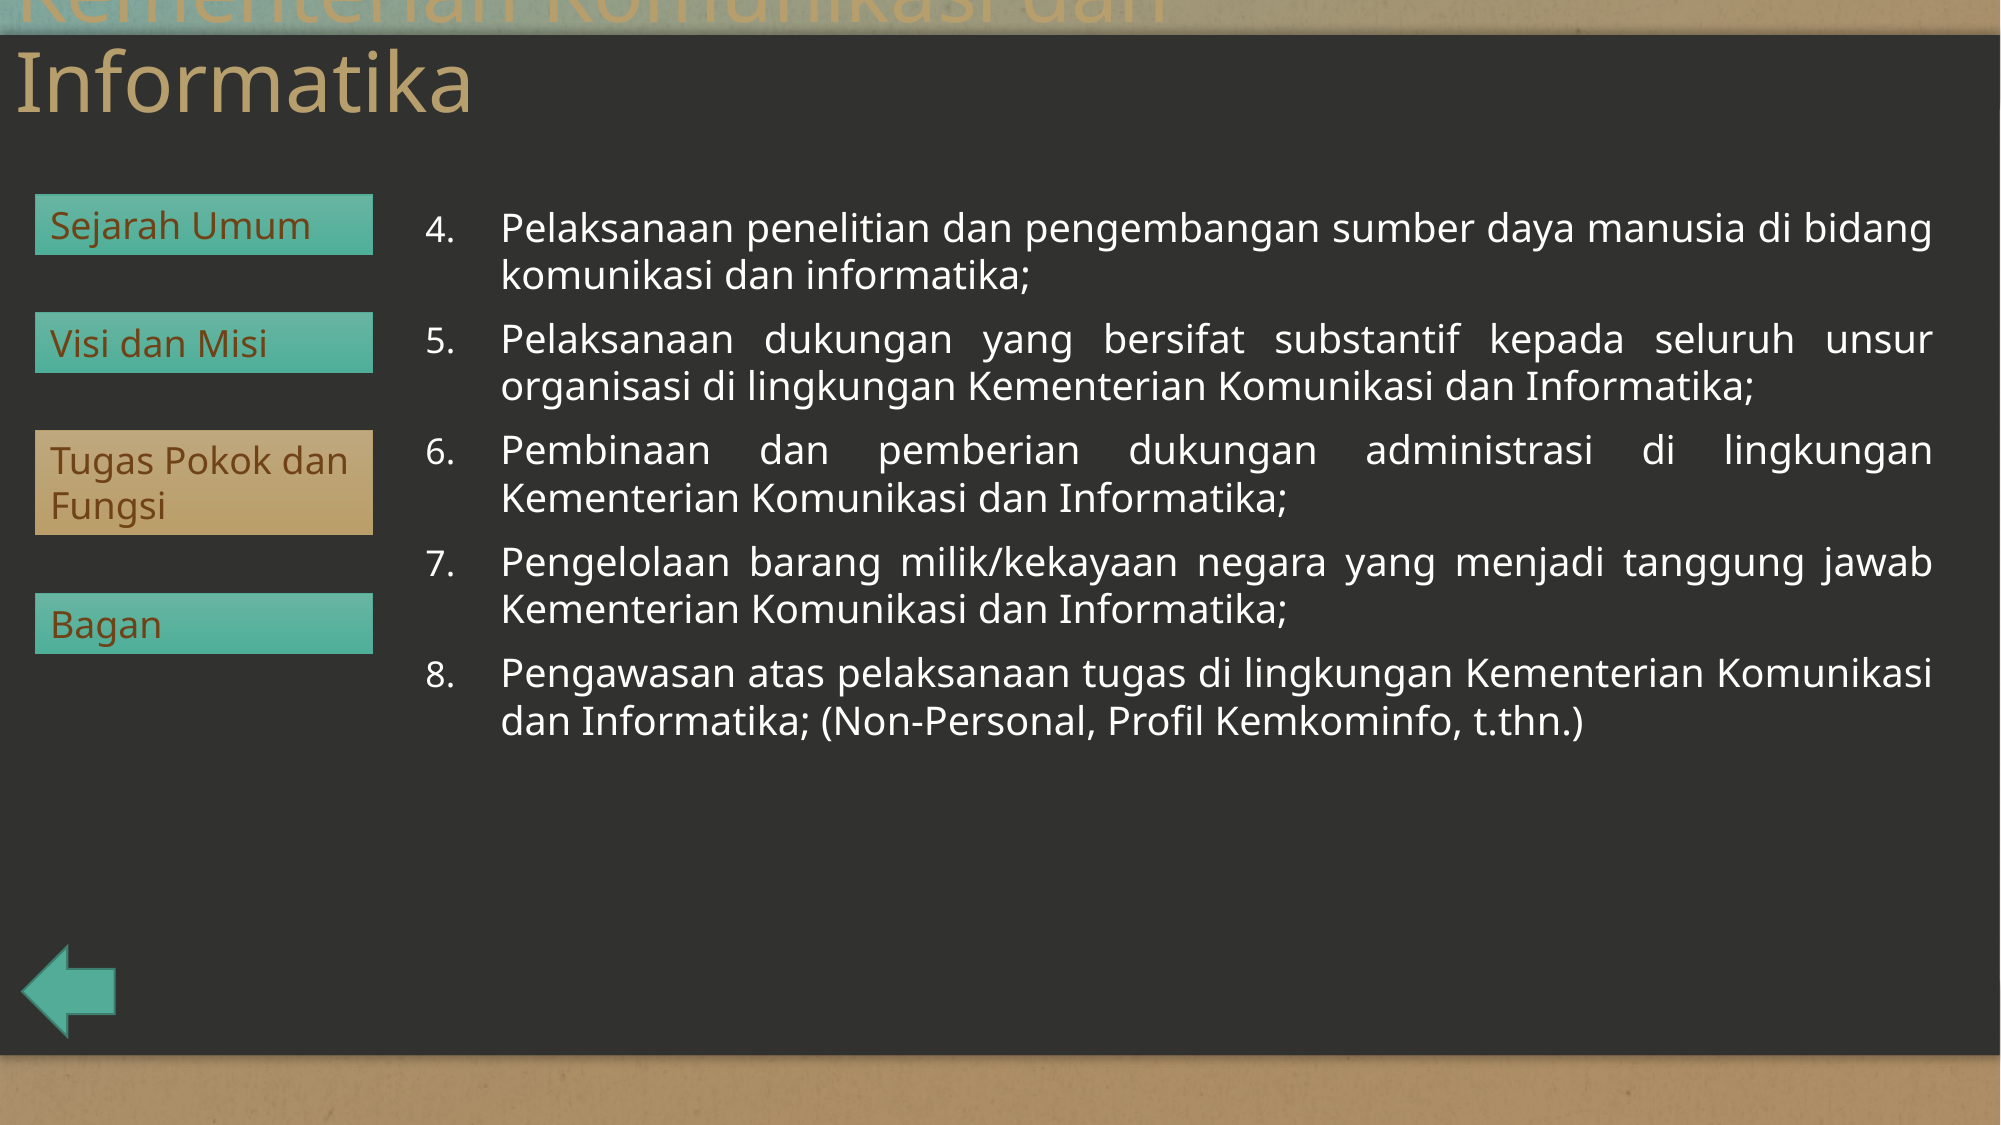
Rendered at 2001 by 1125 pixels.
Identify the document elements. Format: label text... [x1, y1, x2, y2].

text_box [20, 943, 116, 1040]
picture [0, 0, 2001, 1125]
title Kementerian Komunikasi dan Informatika [0, 35, 1575, 139]
text_box Sejarah Umum [35, 194, 373, 255]
text_box Bagan [35, 593, 373, 654]
text_box Tugas Pokok dan Fungsi [35, 430, 373, 535]
text_box Visi dan Misi [35, 312, 373, 373]
list Pelaksanaan penelitian dan pengembangan sumber daya manusia di bidang komunikasi dan informatika; Pelaksanaan dukungan yang bersifat substantif kepada seluruh unsur organisasi di lingkungan Kementerian Komunikasi dan Informatika; Pembinaan dan pemberian dukungan administrasi di lingkungan Kementerian Komunikasi dan Informatika; Pengelolaan barang milik/kekayaan negara yang menjadi tanggung jawab Kementerian Komunikasi dan Informatika; Pengawasan atas pelaksanaan tugas di lingkungan Kementerian Komunikasi dan Informatika; (Non-Personal, Profil Kemkominfo, t.thn.) [410, 195, 1950, 1013]
